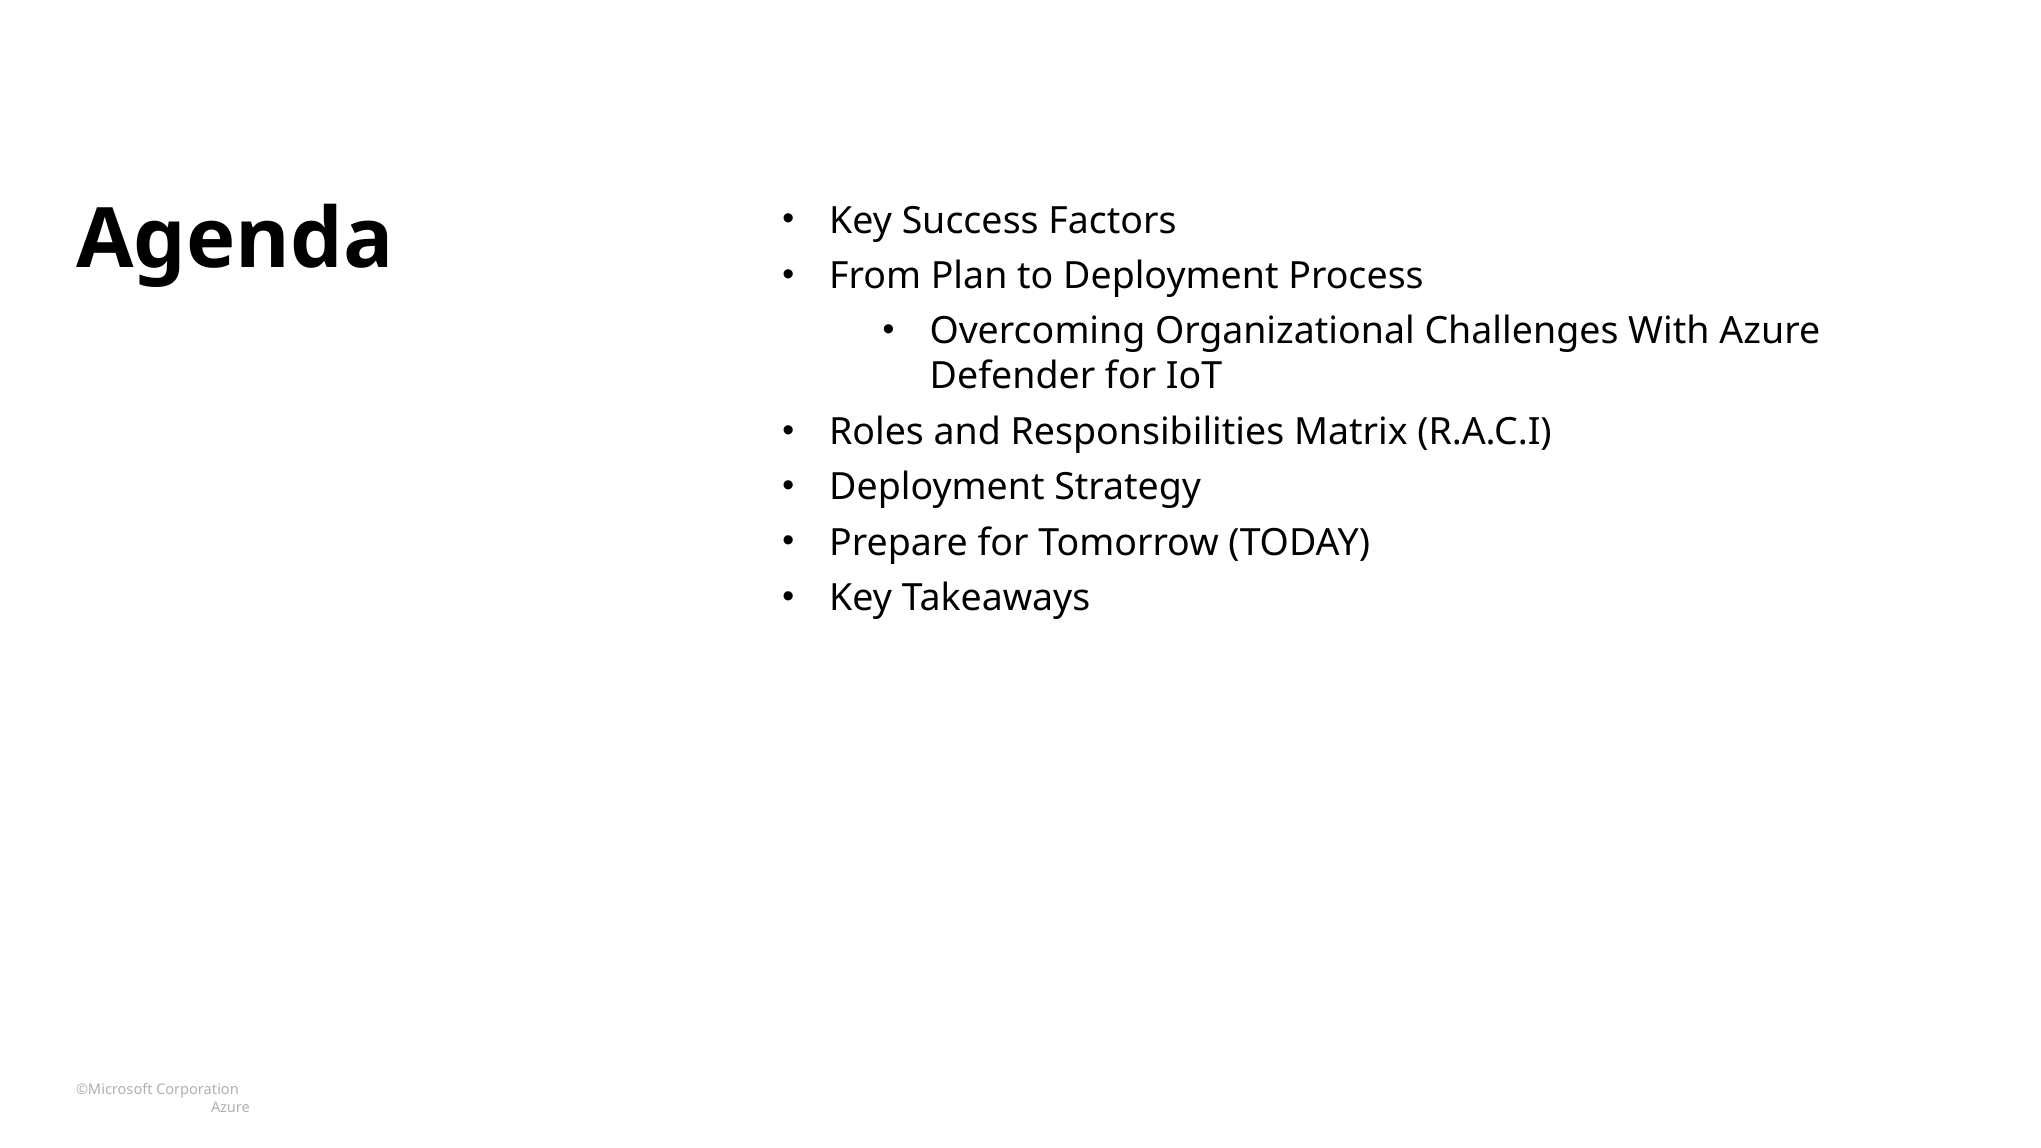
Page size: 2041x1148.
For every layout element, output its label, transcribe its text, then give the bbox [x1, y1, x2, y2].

title Agenda [76, 195, 782, 347]
list Key Success Factors From Plan to Deployment Process Overcoming Organizational Challenges With Azure Defender for IoT Roles and Responsibilities Matrix (R.A.C.I) Deployment Strategy Prepare for Tomorrow (TODAY) Key Takeaways [782, 195, 1849, 830]
